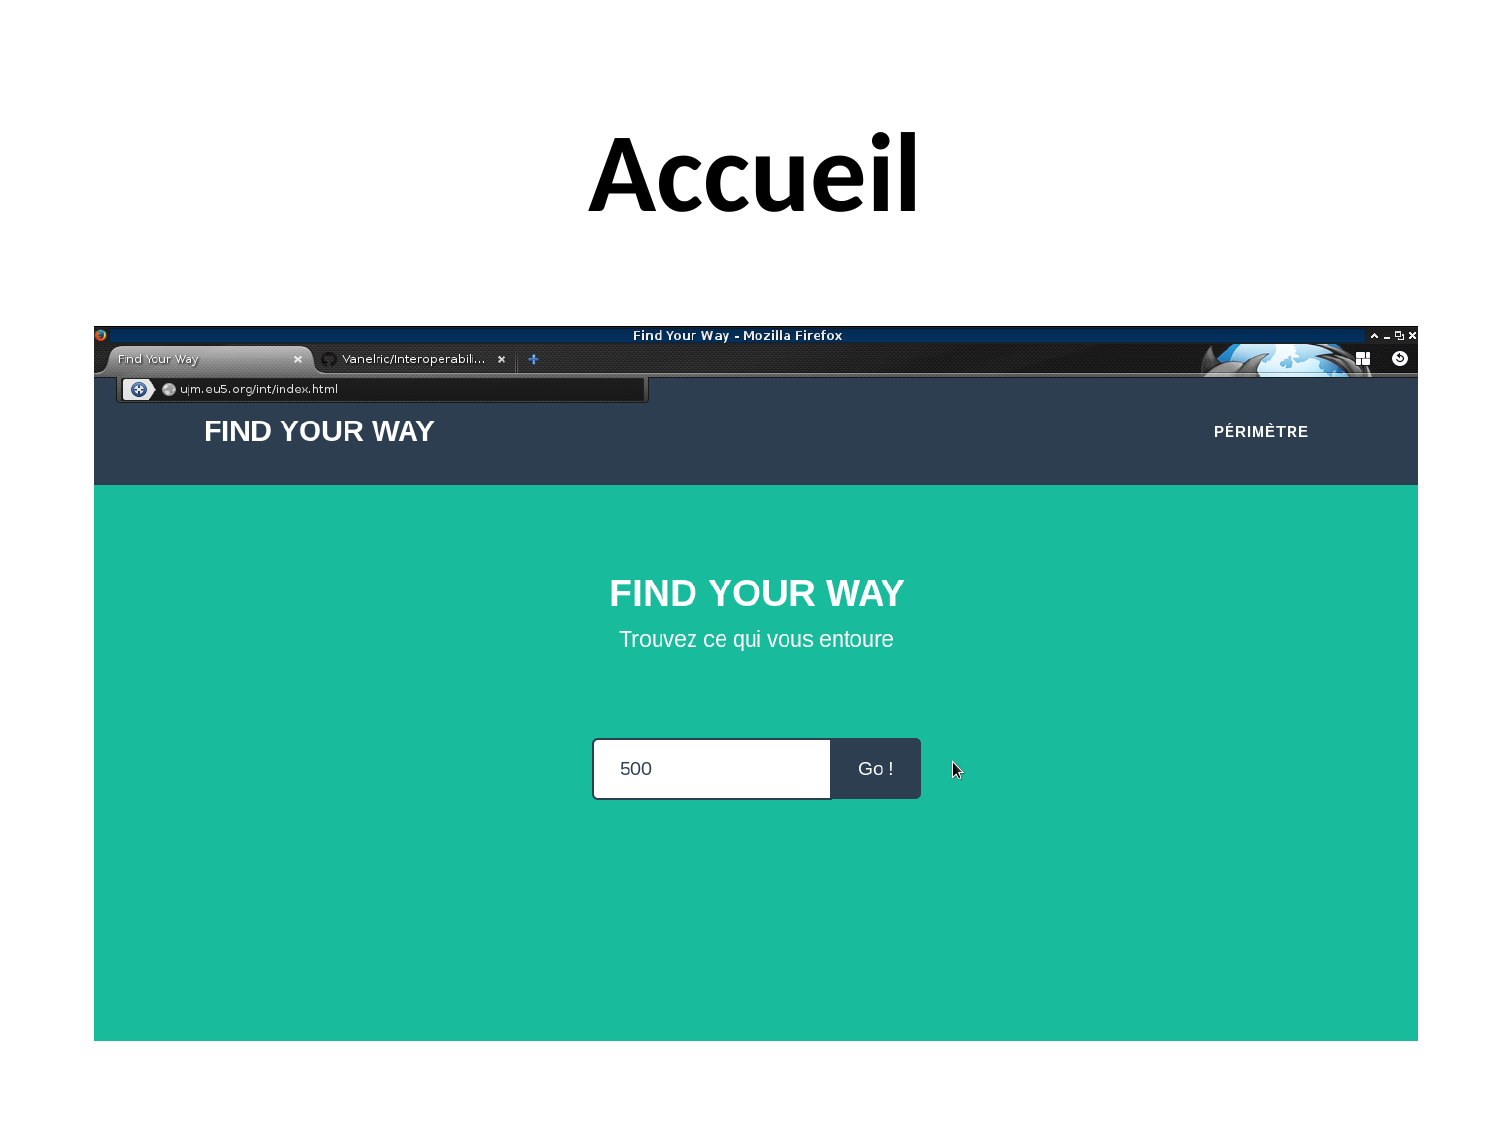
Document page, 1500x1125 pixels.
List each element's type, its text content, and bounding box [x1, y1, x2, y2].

picture [93, 326, 1418, 1041]
text_box Accueil [573, 91, 938, 242]
